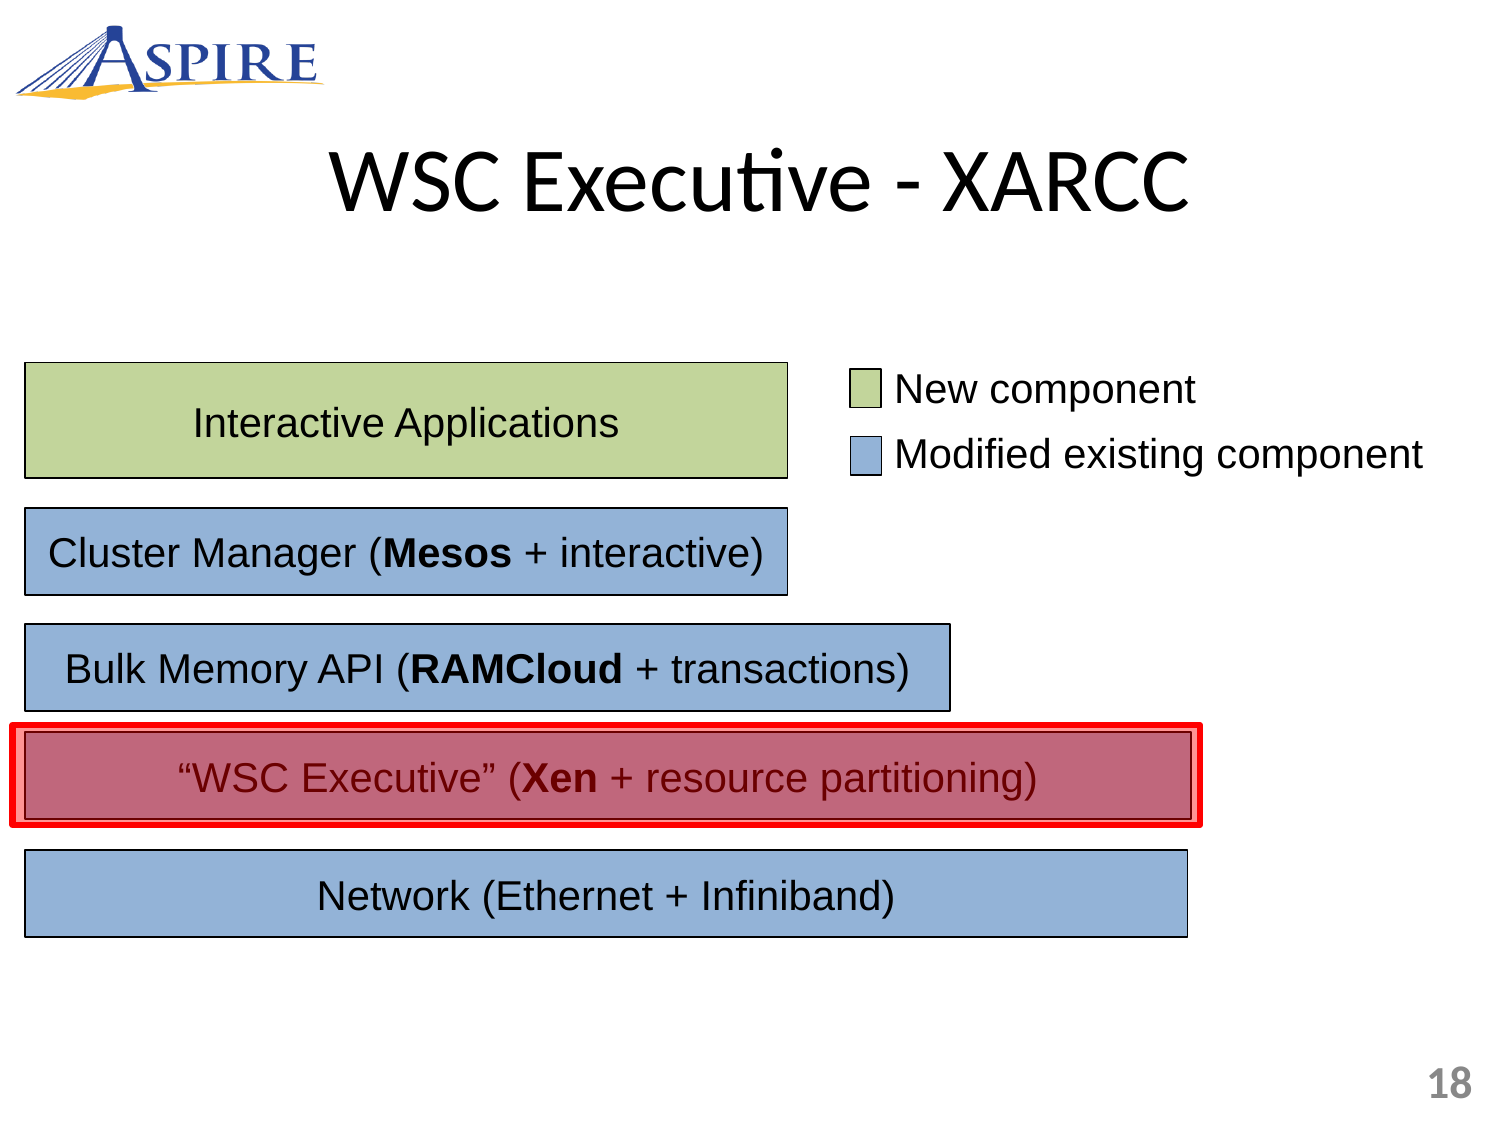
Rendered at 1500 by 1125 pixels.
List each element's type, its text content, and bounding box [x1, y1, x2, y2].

text_box Network (Ethernet + Infiniband) [24, 849, 1188, 938]
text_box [24, 337, 1451, 820]
text_box [12, 725, 21, 825]
picture [1, 12, 338, 113]
slide_number 18 [1137, 1050, 1488, 1110]
text_box WSC Executive - XARCC [137, 112, 1383, 238]
